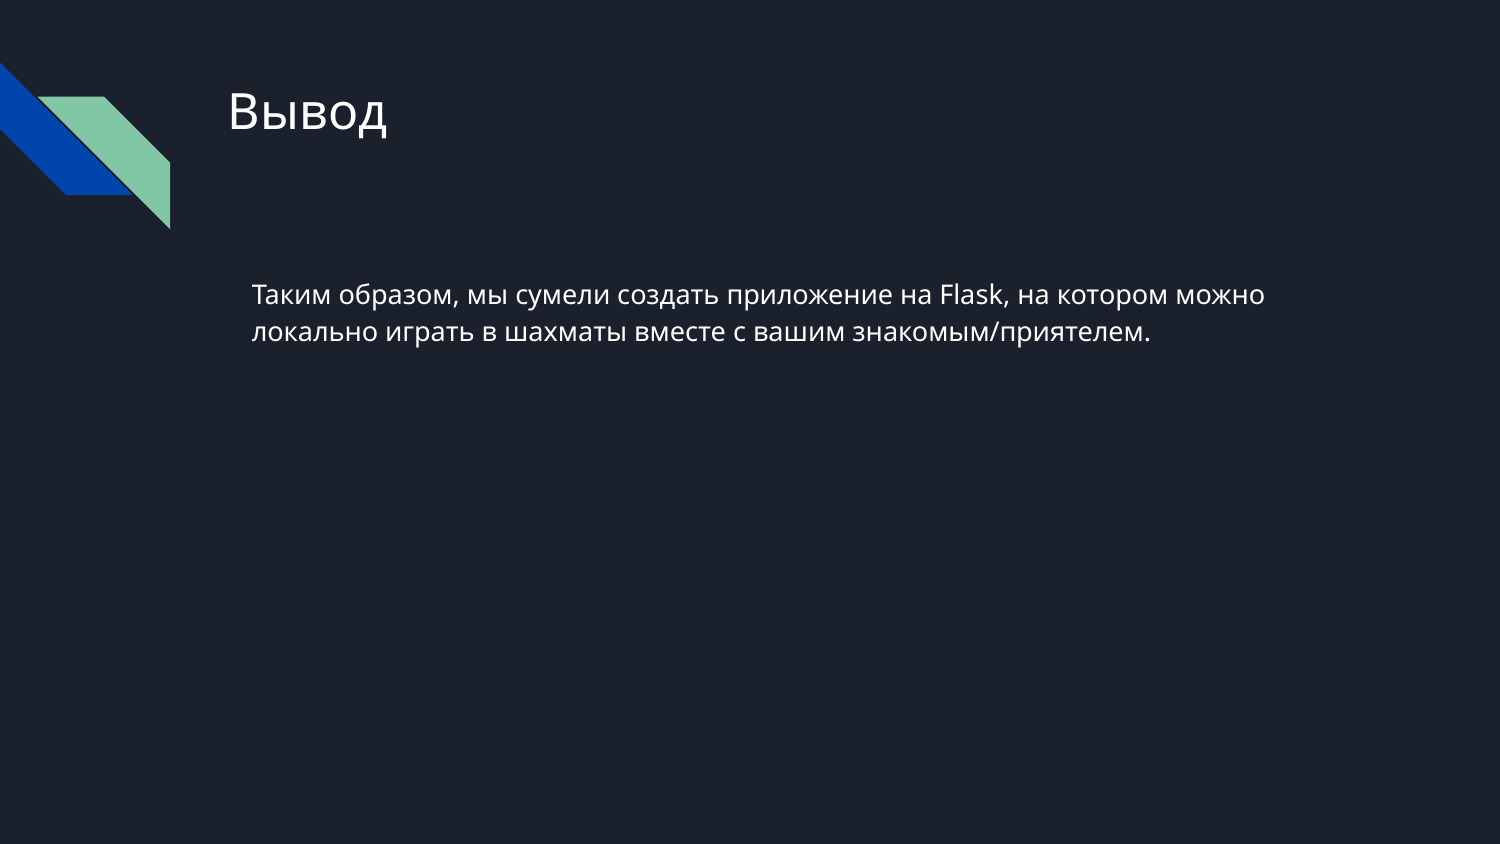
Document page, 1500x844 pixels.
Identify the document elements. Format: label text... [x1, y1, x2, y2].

list Таким образом, мы сумели создать приложение на Flask, на котором можно локально играть в шахматы вместе с вашим знакомым/приятелем. [212, 257, 1368, 735]
title Вывод [212, 64, 1368, 215]
